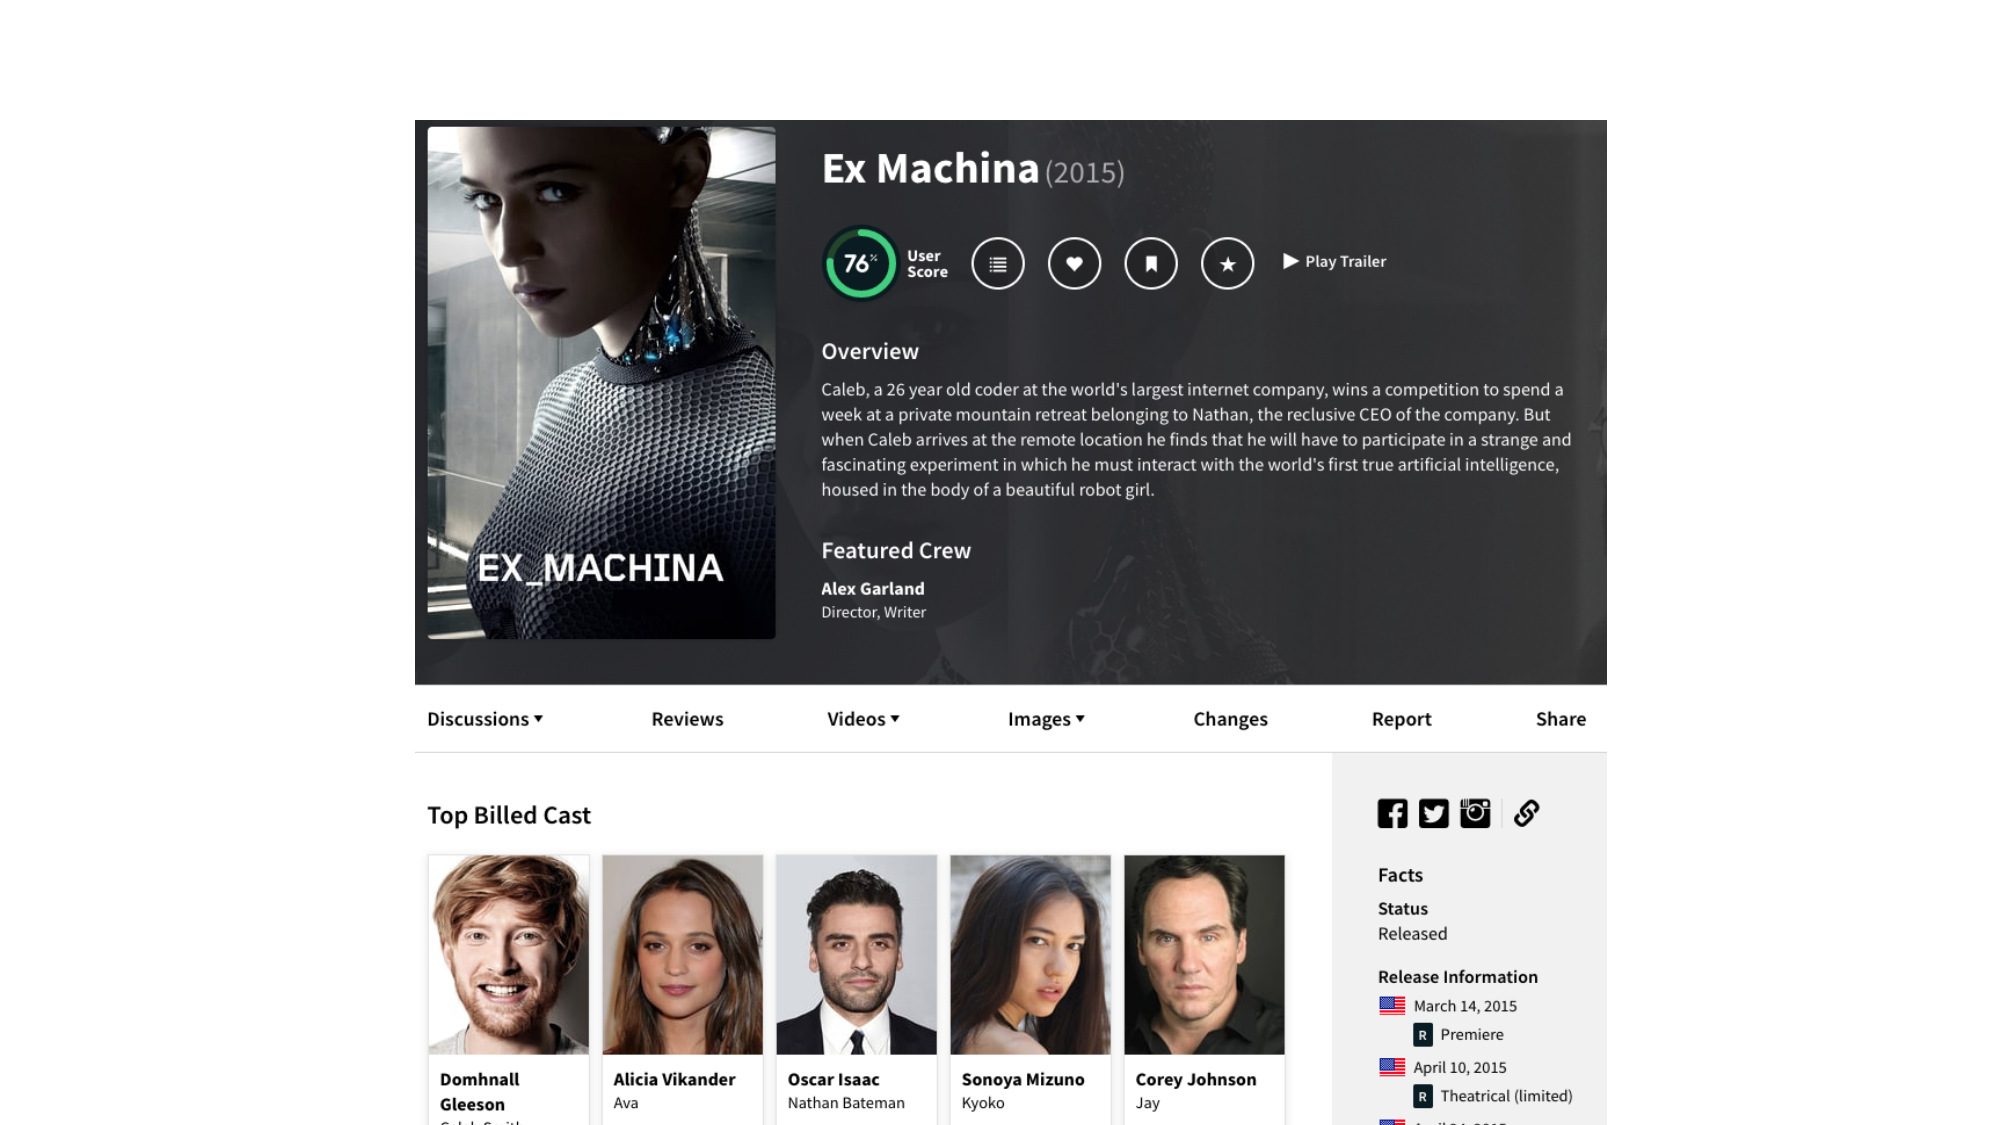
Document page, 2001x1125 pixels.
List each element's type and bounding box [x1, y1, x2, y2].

picture [415, 120, 1607, 1125]
